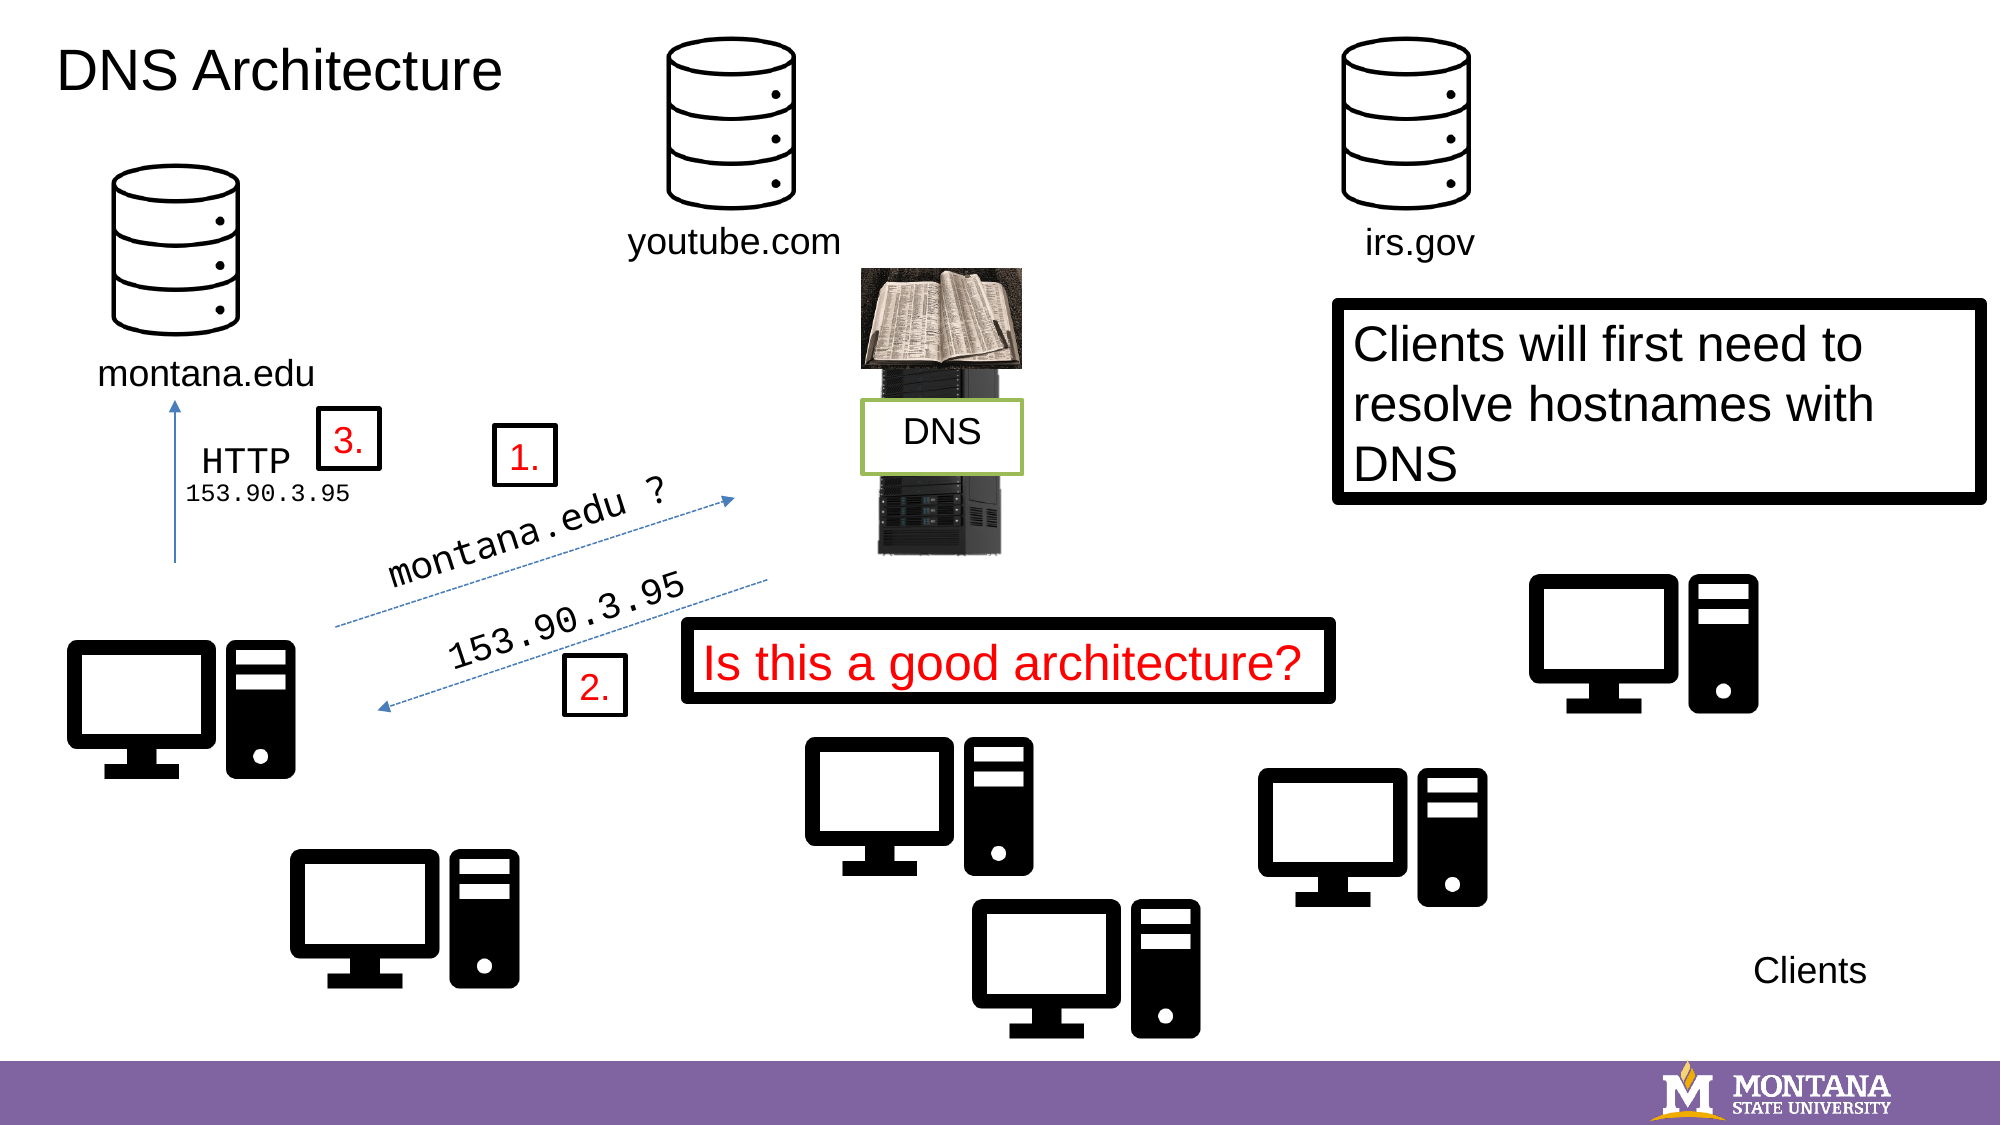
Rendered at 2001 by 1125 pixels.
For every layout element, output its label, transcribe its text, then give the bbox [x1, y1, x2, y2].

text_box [377, 579, 768, 711]
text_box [1892, 1060, 2000, 1125]
picture [68, 140, 282, 354]
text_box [0, 1060, 1647, 1125]
picture [1253, 718, 1492, 957]
picture [1299, 14, 1513, 228]
text_box irs.gov [1350, 236, 1491, 271]
picture [799, 268, 1088, 583]
text_box montana.edu ? [534, 449, 693, 496]
picture [1524, 524, 1763, 763]
picture [1649, 1060, 1892, 1122]
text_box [335, 497, 736, 628]
text_box 1. [494, 425, 556, 486]
picture [624, 14, 838, 228]
text_box DNS Architecture [41, 24, 519, 110]
text_box Is this a good architecture? [772, 623, 1331, 699]
picture [799, 687, 1206, 1088]
text_box 153.90.3.95 [179, 469, 366, 515]
text_box montana.edu [82, 341, 331, 402]
text_box youtube.com [612, 209, 857, 270]
text_box 3. [318, 408, 380, 469]
text_box Clients will first need to resolve hostnames with DNS [1338, 304, 1981, 499]
text_box HTTP [186, 428, 307, 489]
picture [62, 589, 524, 1038]
text_box Clients [1738, 938, 1883, 999]
